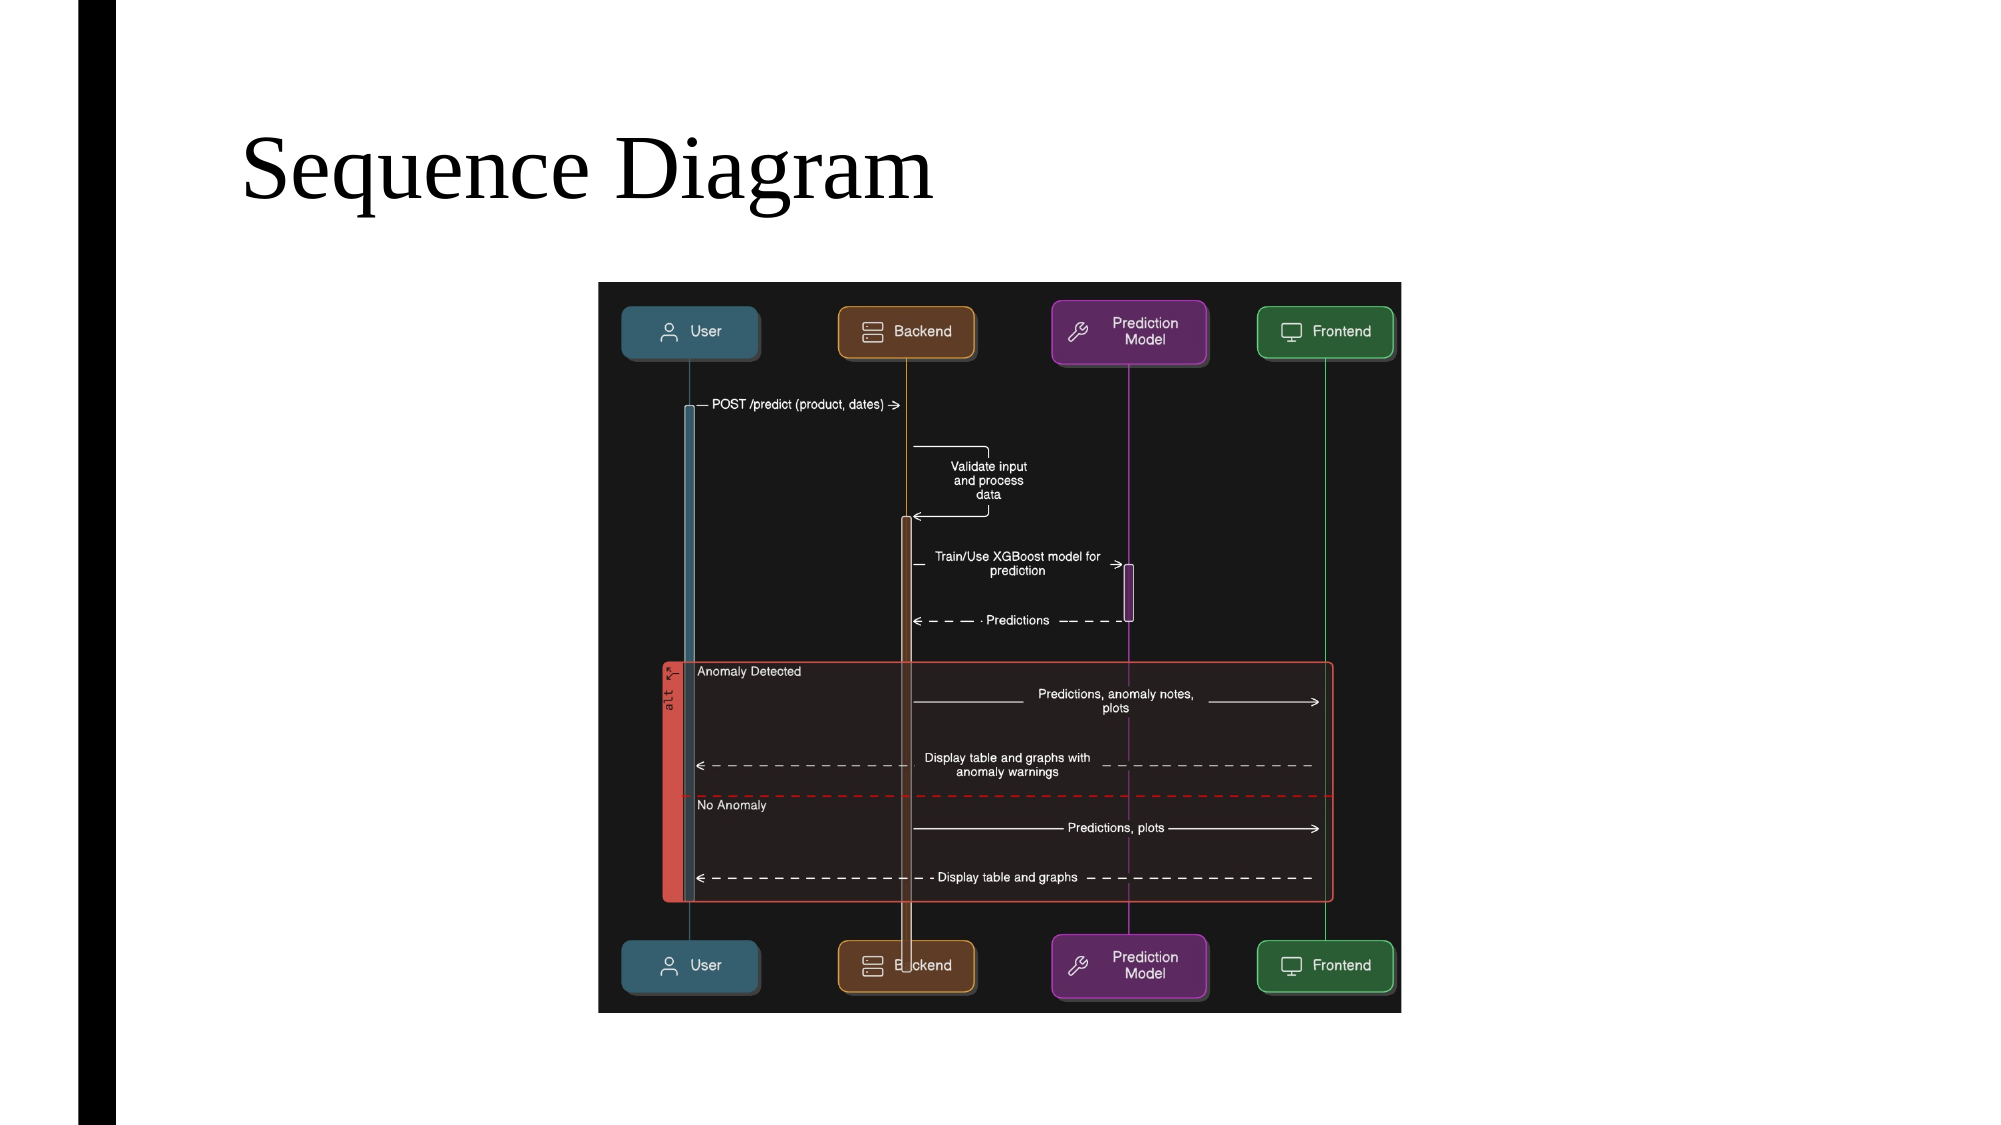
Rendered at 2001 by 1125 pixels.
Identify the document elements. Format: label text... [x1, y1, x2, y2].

title Sequence Diagram [225, 112, 1800, 357]
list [598, 282, 1402, 1013]
